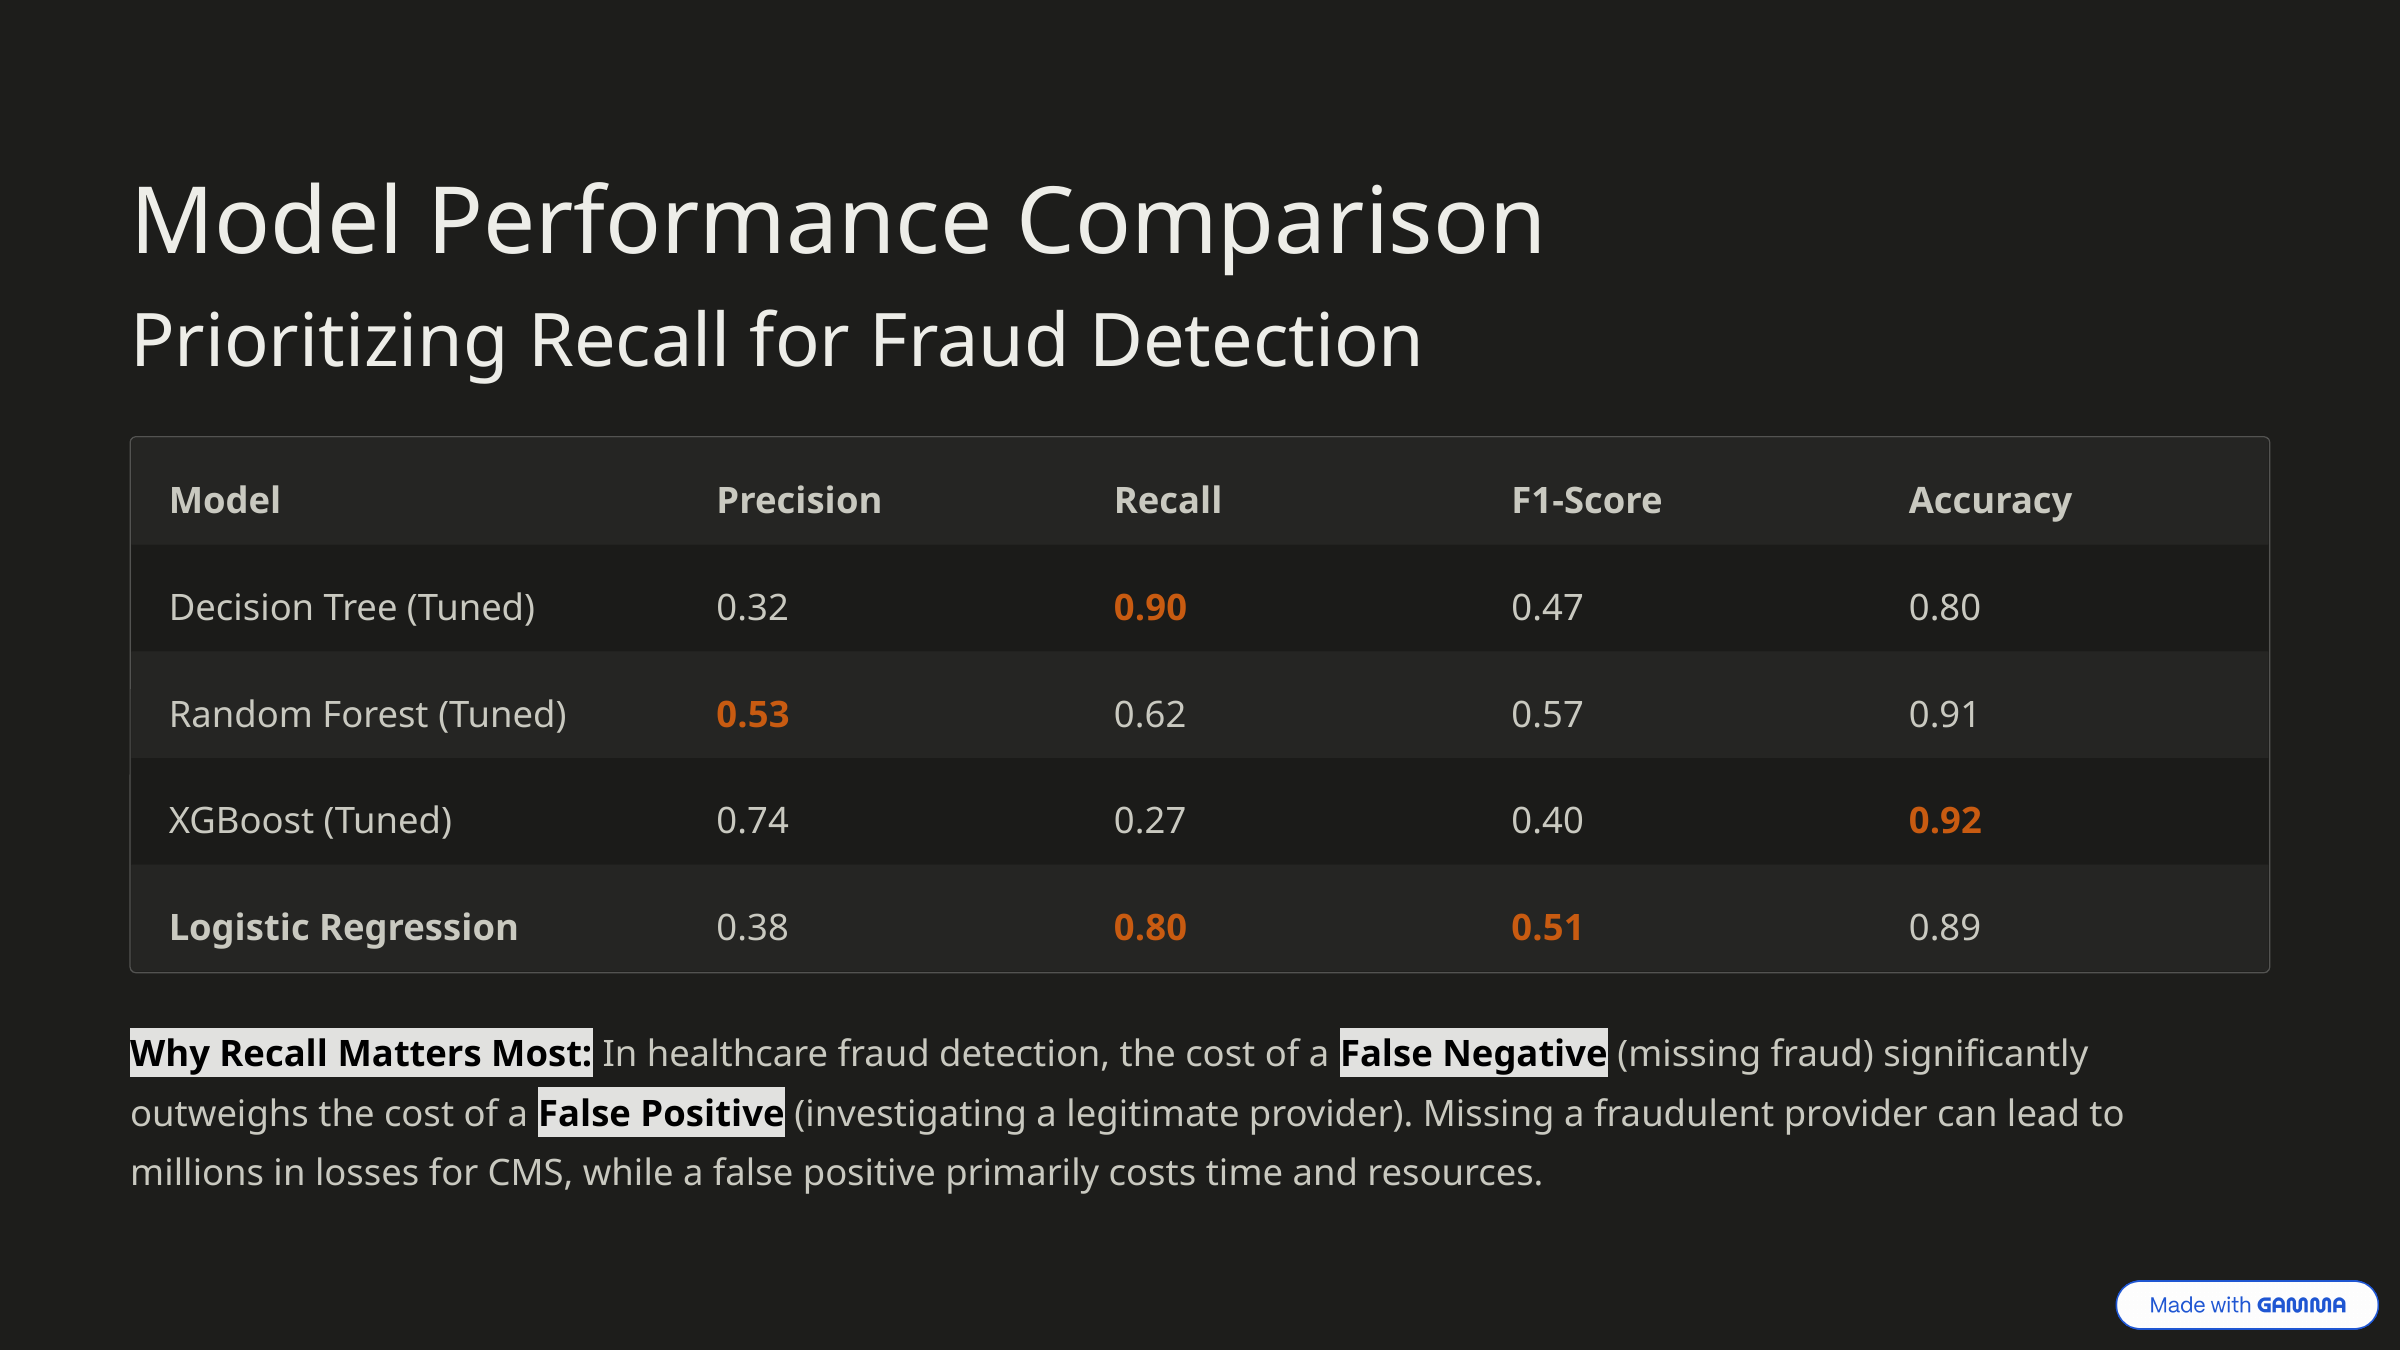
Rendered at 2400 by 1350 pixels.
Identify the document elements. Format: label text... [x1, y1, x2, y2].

text_box Decision Tree (Tuned) [168, 568, 641, 628]
text_box [131, 438, 2269, 544]
text_box 0.27 [1113, 781, 1436, 842]
text_box [131, 864, 2269, 972]
text_box Recall [1113, 461, 1436, 522]
text_box Prioritizing Recall for Fraud Detection [130, 288, 1532, 381]
text_box [131, 651, 2269, 758]
text_box 0.53 [716, 674, 1039, 735]
text_box Random Forest (Tuned) [168, 674, 641, 735]
text_box 0.92 [1908, 781, 2232, 842]
text_box 0.74 [716, 781, 1039, 842]
text_box 0.90 [1113, 568, 1436, 628]
text_box 0.62 [1113, 674, 1436, 735]
text_box 0.80 [1908, 568, 2232, 628]
text_box [131, 544, 2269, 651]
text_box 0.80 [1113, 888, 1436, 948]
text_box F1-Score [1511, 461, 1834, 522]
text_box 0.51 [1511, 888, 1834, 948]
text_box 0.89 [1908, 888, 2232, 948]
text_box XGBoost (Tuned) [168, 781, 641, 842]
text_box [131, 758, 2269, 864]
text_box 0.40 [1511, 781, 1834, 842]
text_box Precision [716, 461, 1039, 522]
text_box 0.47 [1511, 568, 1834, 628]
text_box Why Recall Matters Most: In healthcare fraud detection, the cost of a False Negative (missing fraud) significantly outweighs the cost of a False Positive (investigating a legitimate provider). Missing a fraudulent provider can lead to millions in losses for CMS, while a false positive primarily costs time and resources. [130, 1014, 2270, 1194]
text_box 0.32 [716, 568, 1039, 628]
text_box 0.57 [1511, 674, 1834, 735]
text_box 0.38 [716, 888, 1039, 948]
text_box Model [168, 461, 641, 522]
text_box Model Performance Comparison [130, 156, 1659, 274]
text_box 0.91 [1908, 674, 2232, 735]
picture [2106, 1271, 2389, 1339]
text_box Logistic Regression [168, 888, 641, 948]
text_box Accuracy [1908, 461, 2232, 522]
